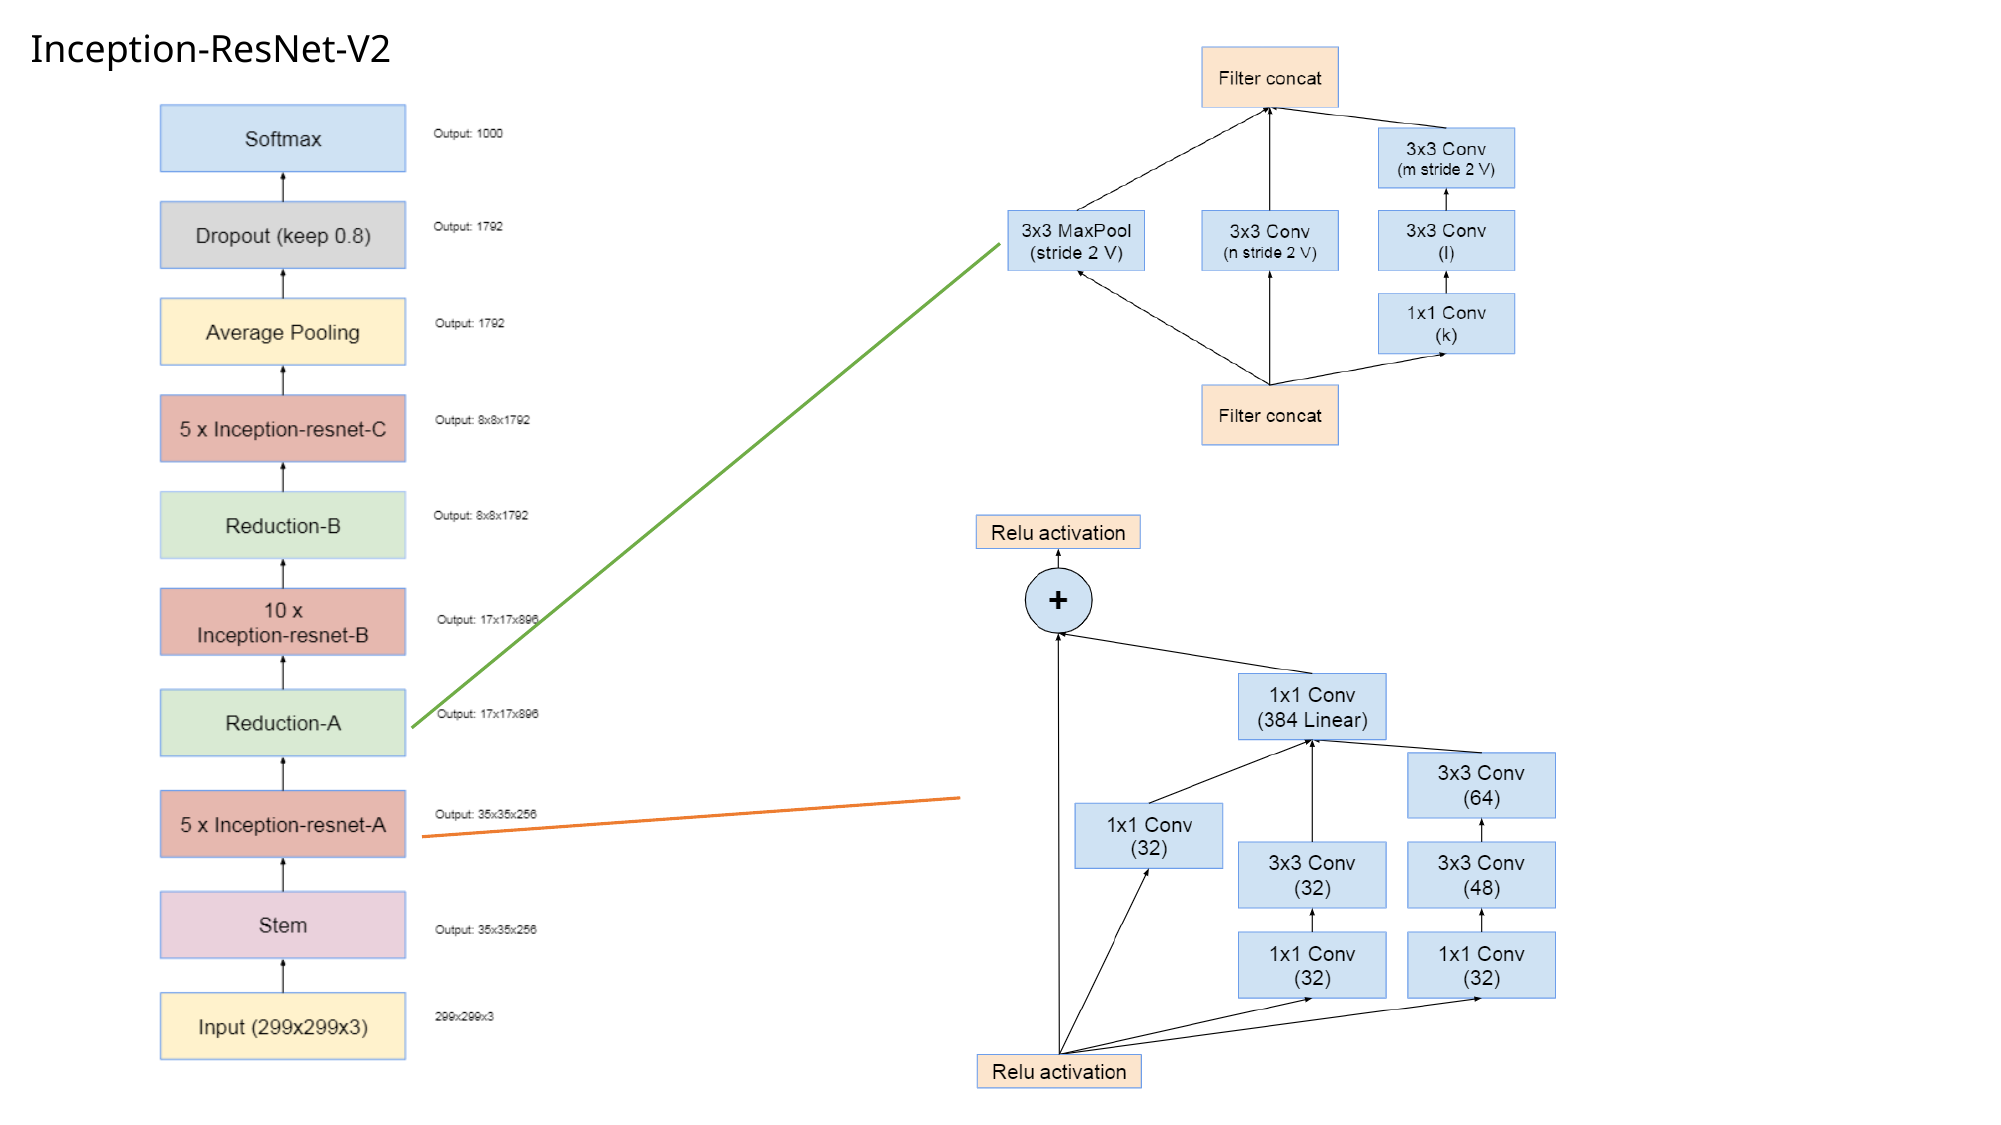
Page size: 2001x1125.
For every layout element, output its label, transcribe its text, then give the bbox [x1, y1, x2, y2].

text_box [421, 797, 961, 837]
picture [145, 93, 562, 1080]
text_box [411, 243, 1001, 728]
picture [960, 500, 1578, 1095]
text_box Inception-ResNet-V2 [15, 17, 1108, 78]
picture [999, 30, 1539, 457]
